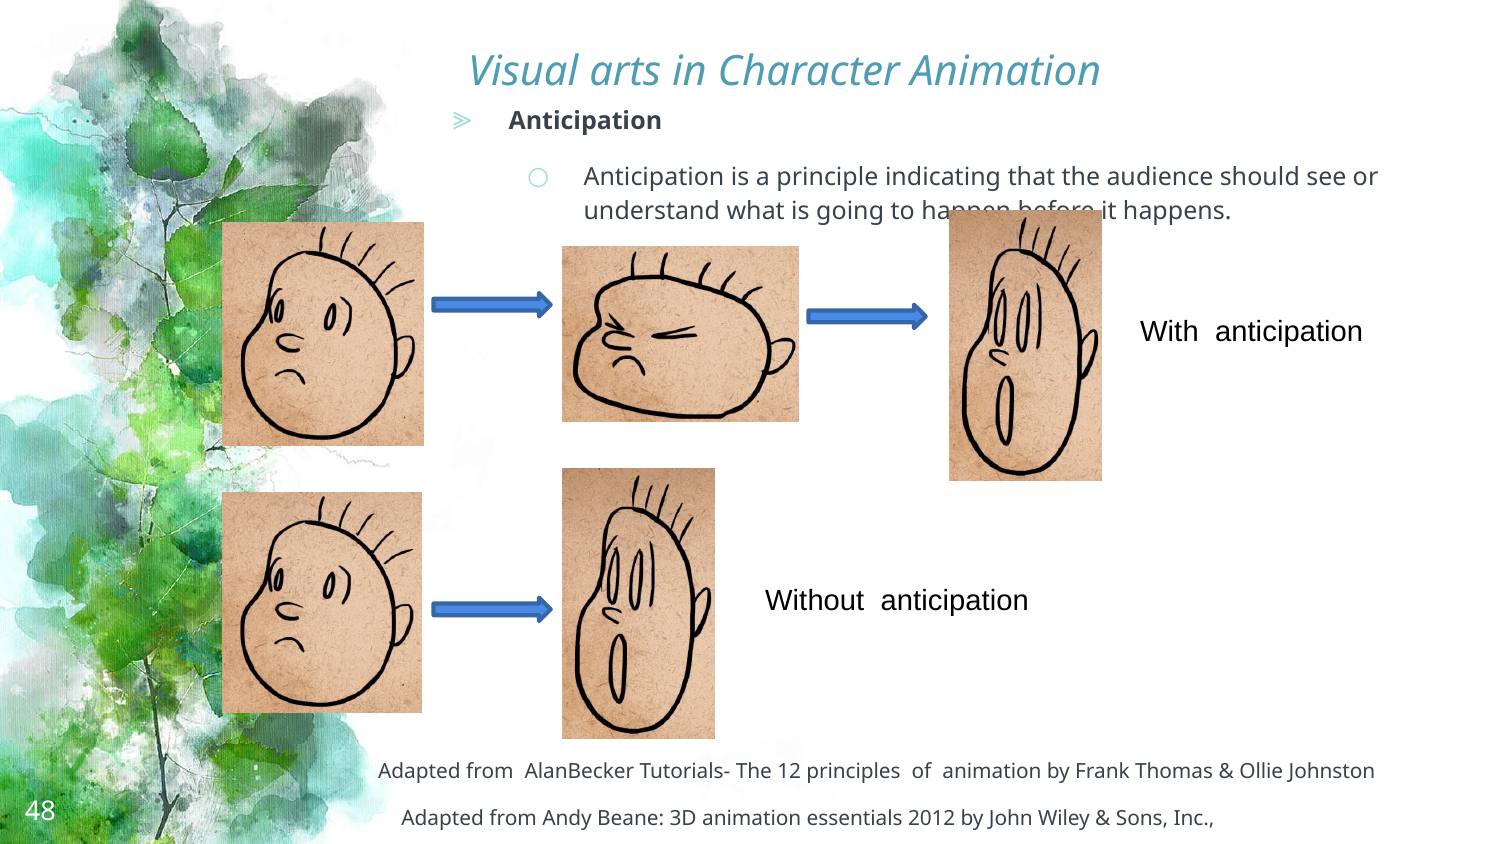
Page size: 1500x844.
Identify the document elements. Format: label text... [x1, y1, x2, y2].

text_box [806, 302, 928, 331]
text_box [431, 595, 553, 624]
text_box [431, 291, 553, 319]
text_box With anticipation [1125, 304, 1379, 355]
text_box Adapted from AlanBecker Tutorials- The 12 principles of animation by Frank Thomas & Ollie Johnston [363, 750, 1500, 790]
slide_number 48 [24, 779, 115, 844]
text_box Adapted from Andy Beane: 3D animation essentials 2012 by John Wiley & Sons, Inc., [386, 796, 1278, 832]
text_box Without anticipation [750, 574, 1045, 624]
title Visual arts in Character Animation [468, 33, 1425, 94]
list Anticipation Anticipation is a principle indicating that the audience should see or understand what is going to happen before it happens. [433, 100, 1442, 223]
picture [0, 0, 1500, 844]
